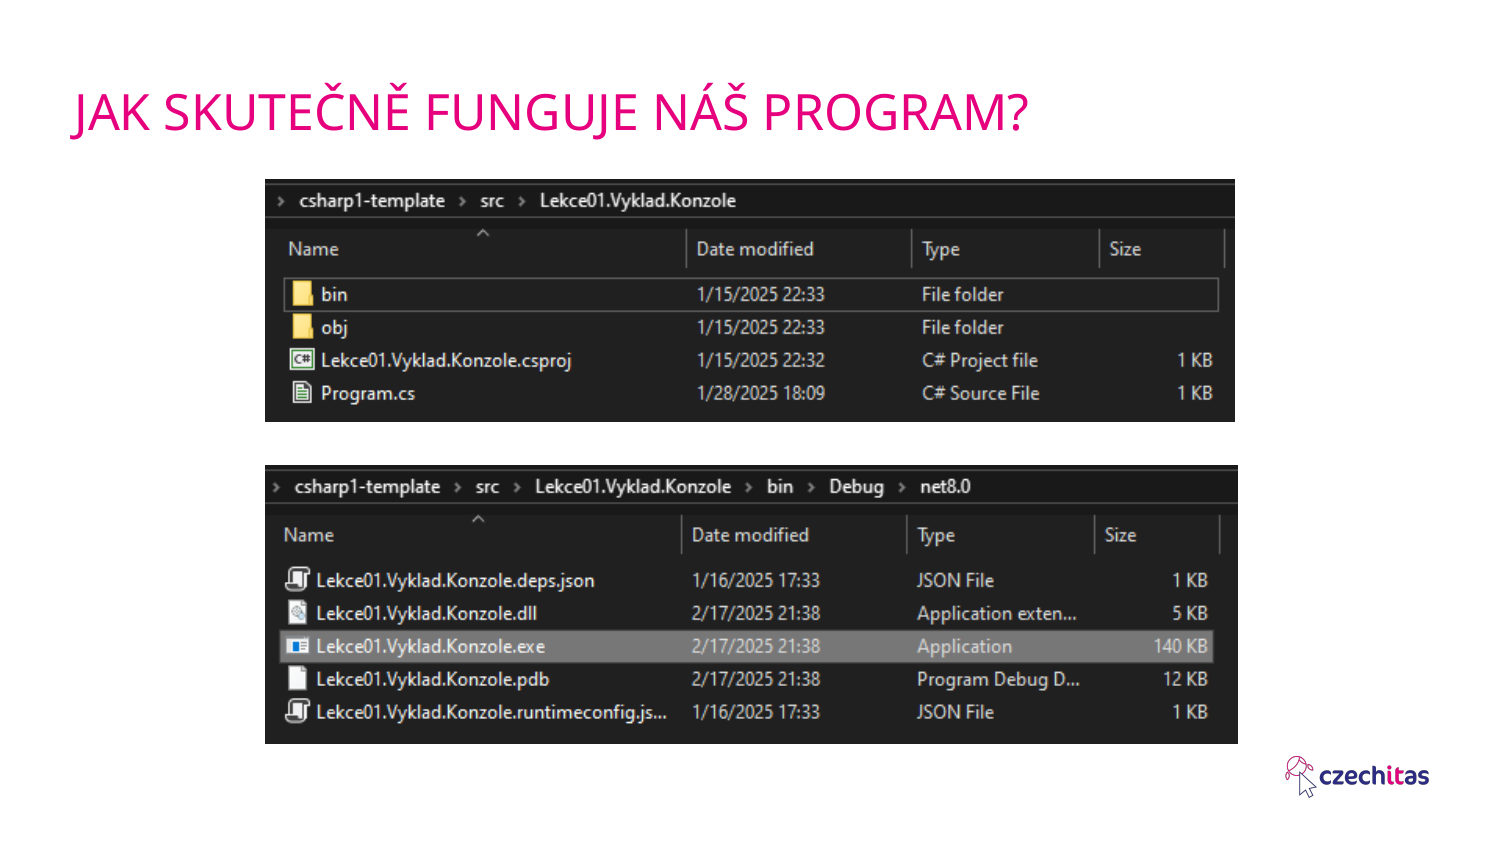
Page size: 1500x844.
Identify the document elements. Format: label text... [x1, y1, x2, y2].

picture [265, 465, 1238, 745]
picture [1268, 737, 1450, 817]
picture [265, 179, 1235, 423]
title JAK SKUTEČNĚ FUNGUJE NÁŠ PROGRAM? [74, 71, 1426, 147]
